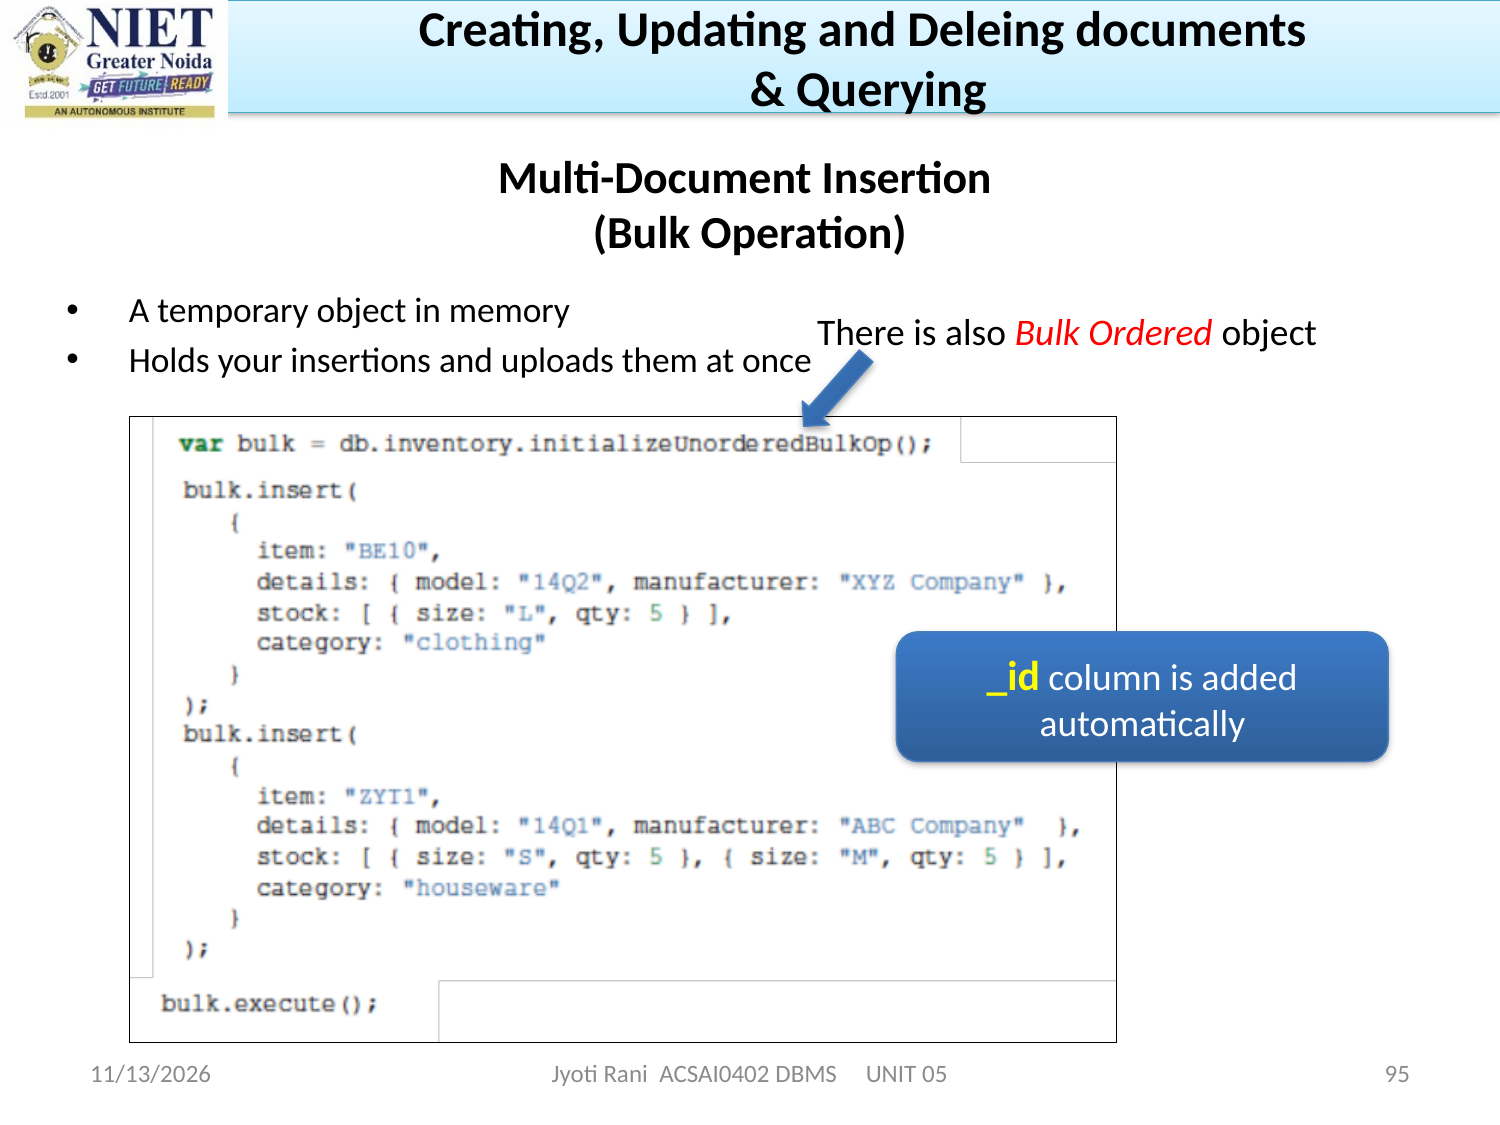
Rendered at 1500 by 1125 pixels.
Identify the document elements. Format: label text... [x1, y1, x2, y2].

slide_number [75, 1042, 425, 1103]
picture [129, 416, 1117, 1043]
slide_number 95 [1074, 1042, 1425, 1103]
picture [0, 0, 238, 130]
text_box _id column is added automatically [1122, 631, 1390, 763]
footer Jyoti Rani ACSAI0402 DBMS UNIT 05 [512, 1051, 988, 1103]
title Multi-Document Insertion (Bulk Operation) [75, 142, 1425, 263]
list A temporary object in memory Holds your insertions and uploads them at once [51, 280, 836, 400]
text_box Creating, Updating and Deleing documents & Querying [231, 0, 1500, 113]
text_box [797, 300, 1338, 439]
